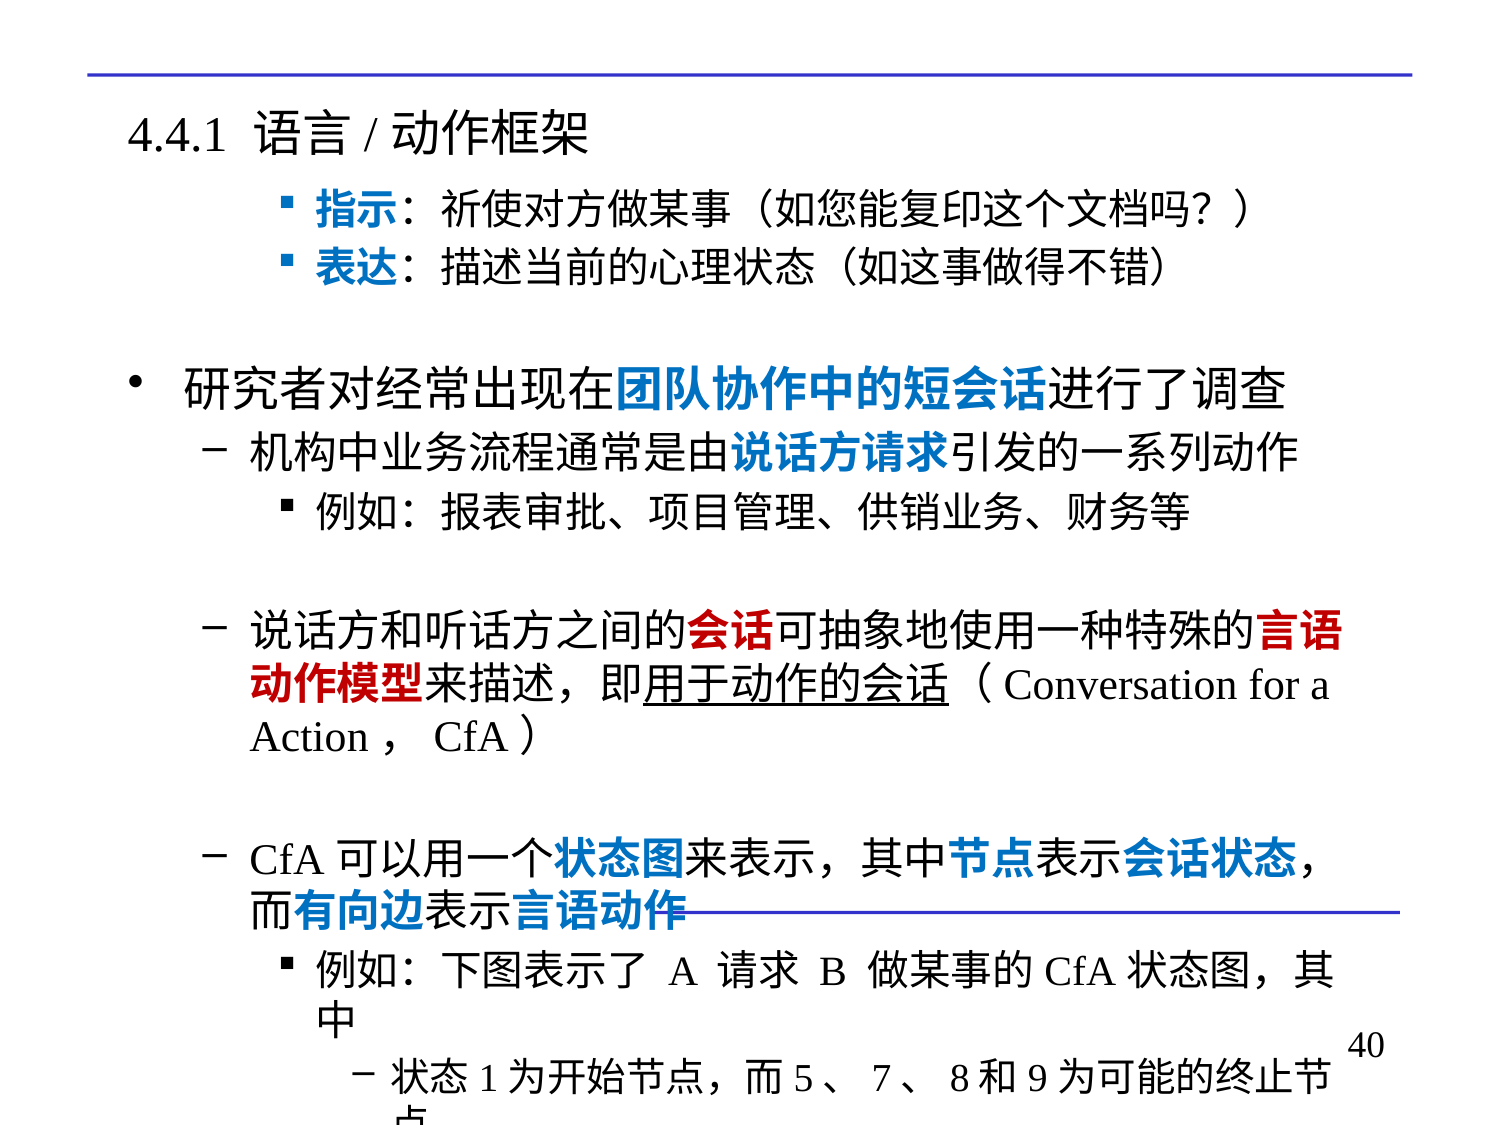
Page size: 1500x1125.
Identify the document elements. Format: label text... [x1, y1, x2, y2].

slide_number 40 [1087, 1012, 1401, 1088]
list 指示：祈使对方做某事（如您能复印这个文档吗？） 表达：描述当前的心理状态（如这事做得不错） 研究者对经常出现在团队协作中的短会话进行了调查 机构中业务流程通常是由说话方请求引发的一系列动作 例如：报表审批、项目管理、供销业务、财务等 说话方和听话方之间的会话可抽象地使用一种特殊的言语动作模型来描述，即用于动作的会话（Conversation for a Action，CfA） CfA可以用一个状态图来表示，其中节点表示会话状态，而有向边表示言语动作 例如：下图表示了 A 请求 B 做某事的CfA状态图，其中 状态1为开始节点，而5、7、8和9为可能的终止节点 [112, 174, 1388, 900]
title 4.4.1 语言/动作框架 [112, 87, 1388, 174]
